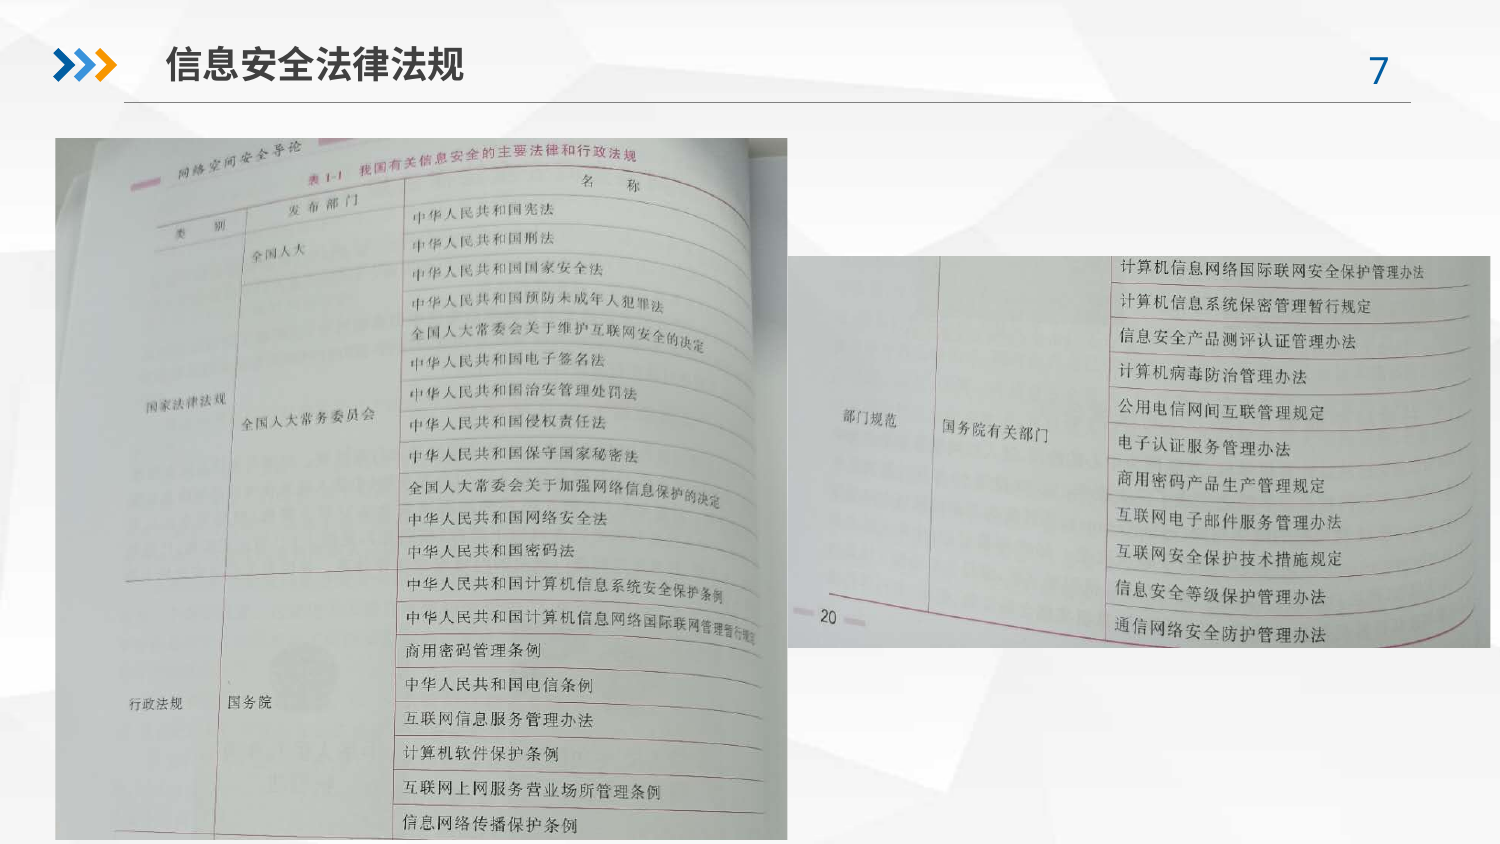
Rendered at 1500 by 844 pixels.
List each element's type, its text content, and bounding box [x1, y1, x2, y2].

text_box 信息安全法律法规 [140, 32, 490, 96]
picture [0, 0, 1500, 844]
